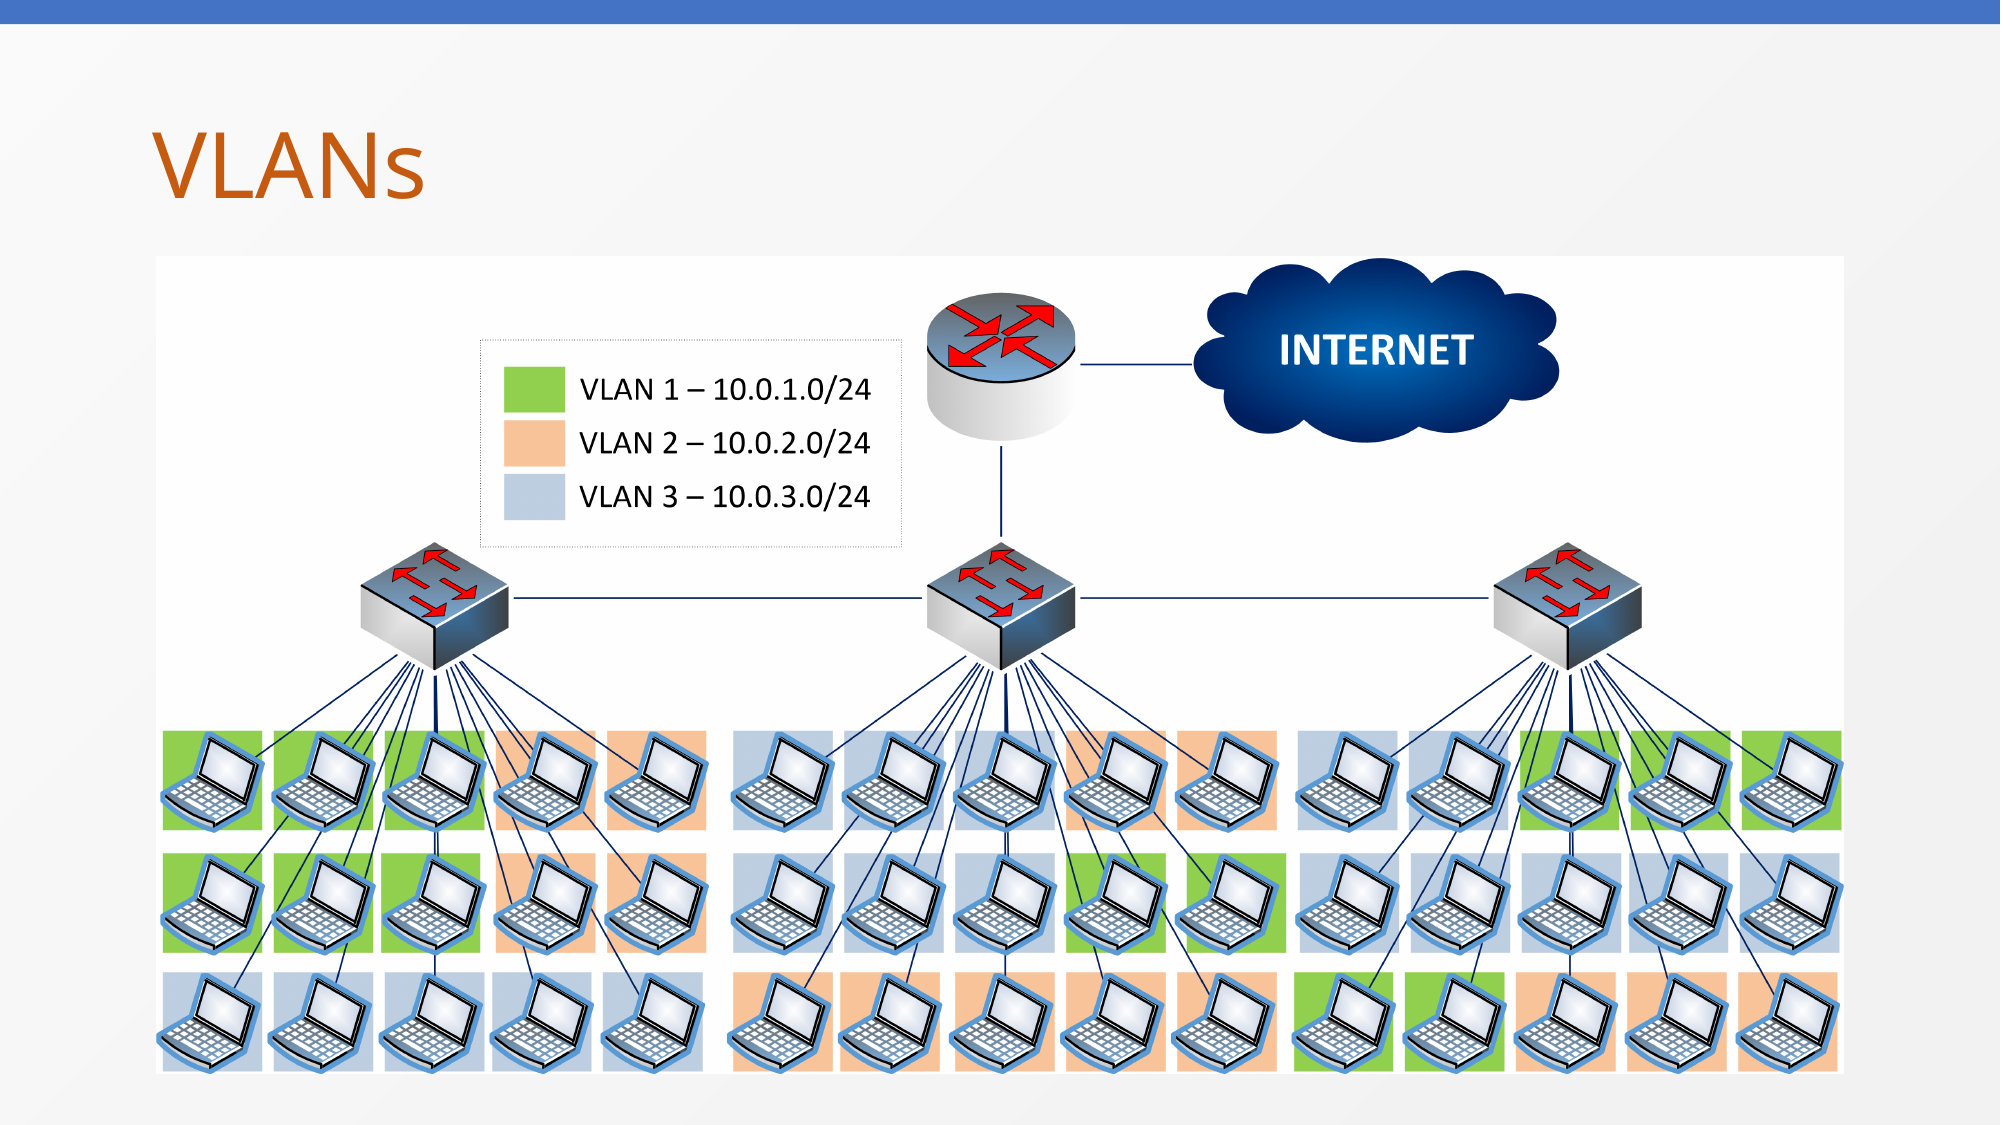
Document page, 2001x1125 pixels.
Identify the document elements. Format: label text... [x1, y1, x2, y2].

title VLANs [137, 59, 1863, 278]
text_box [0, 0, 2000, 25]
picture [156, 256, 1844, 1074]
